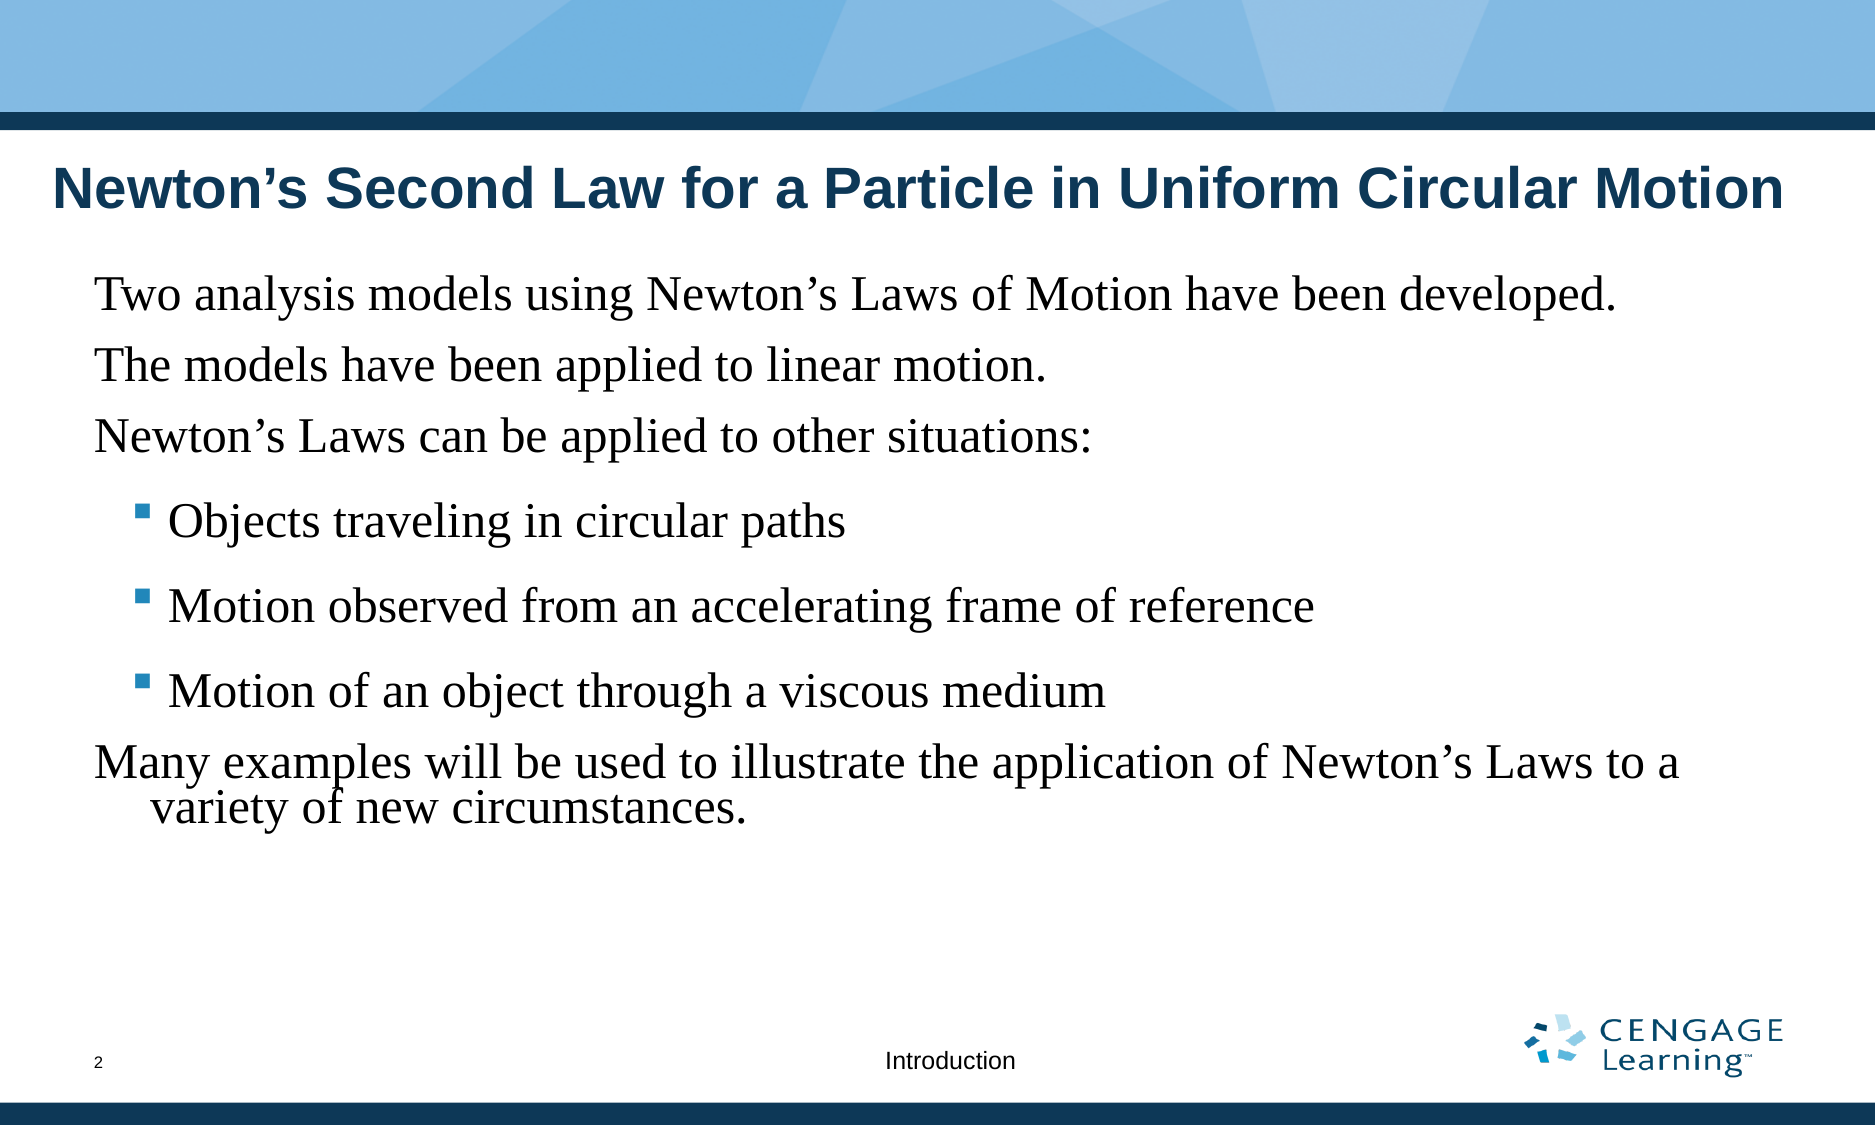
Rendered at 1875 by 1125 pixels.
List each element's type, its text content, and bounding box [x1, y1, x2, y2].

title Newton’s Second Law for a Particle in Uniform Circular Motion [52, 149, 1823, 227]
text_box Introduction [734, 1037, 1032, 1083]
slide_number 2 [93, 1051, 141, 1090]
picture [1494, 990, 1812, 1101]
picture [0, 0, 1875, 112]
list Two analysis models using Newton’s Laws of Motion have been developed. The models have been applied to linear motion. Newton’s Laws can be applied to other situations: Objects traveling in circular paths Motion observed from an accelerating frame of reference Motion of an object through a viscous medium Many examples will be used to illustrate the application of Newton’s Laws to a variety of new circumstances. [93, 275, 1782, 1004]
